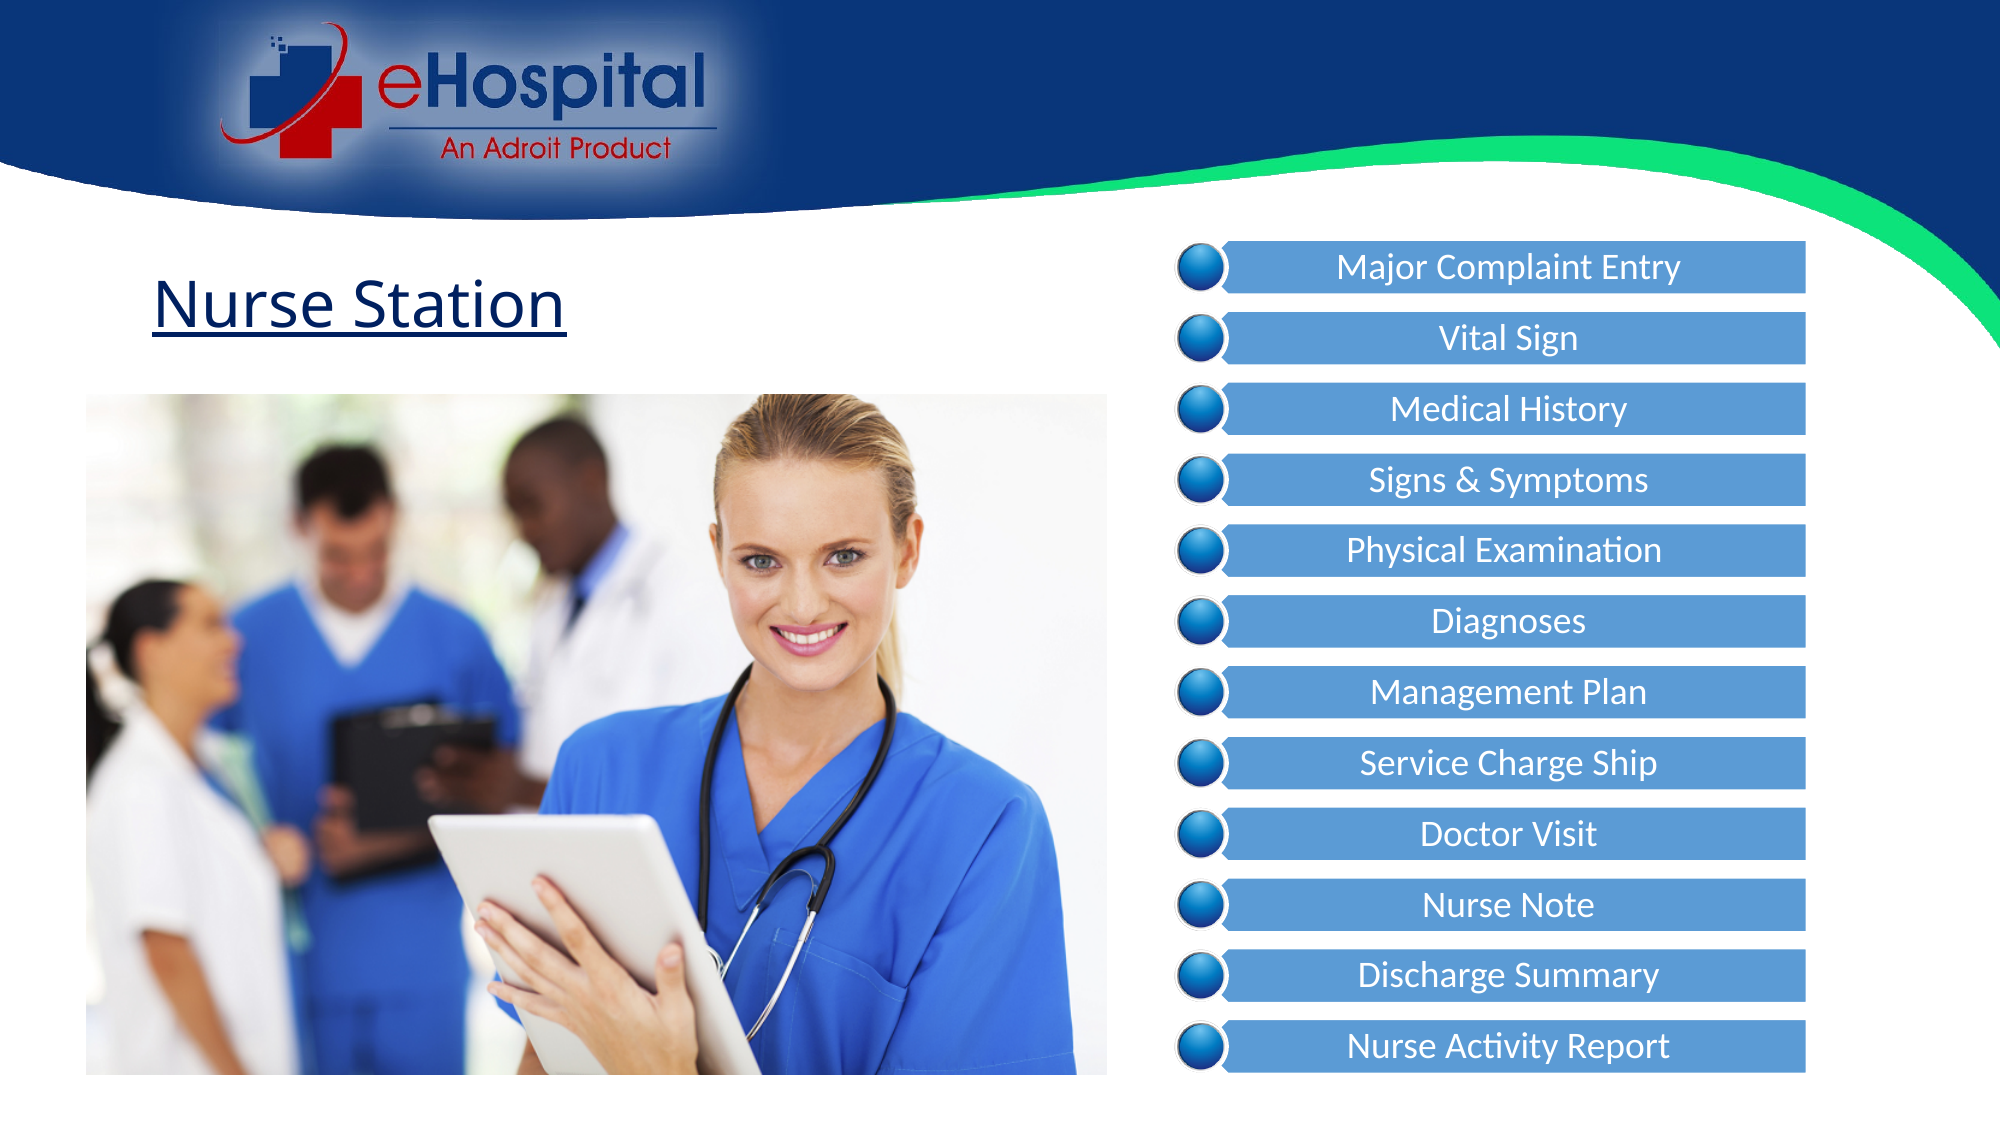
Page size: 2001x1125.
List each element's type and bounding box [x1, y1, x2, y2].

list [1034, 239, 1946, 1075]
picture [0, 0, 2000, 370]
picture [86, 393, 1034, 1075]
